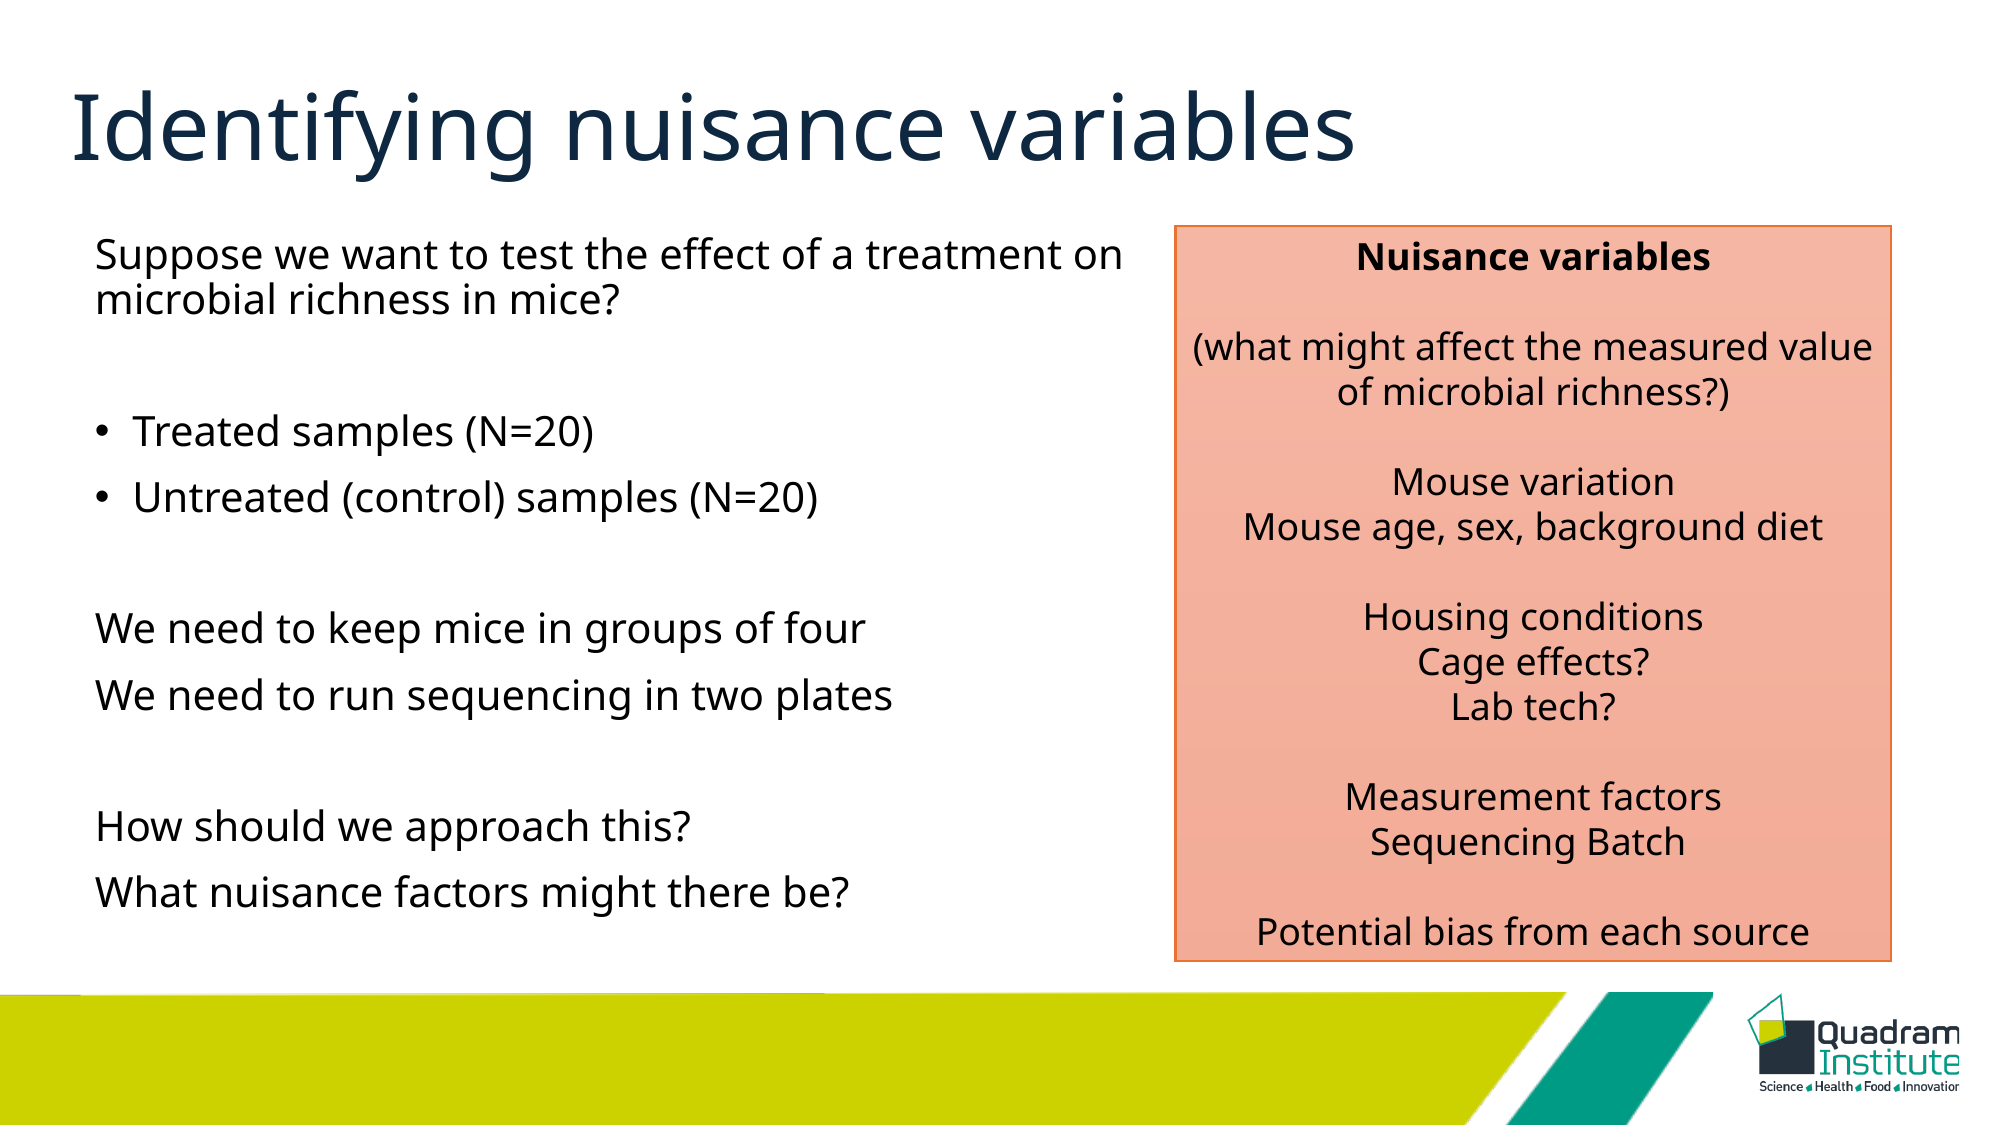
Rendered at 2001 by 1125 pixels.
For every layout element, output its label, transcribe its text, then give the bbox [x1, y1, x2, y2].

title Identifying nuisance variables [56, 22, 2000, 240]
list Suppose we want to test the effect of a treatment on microbial richness in mice? Treated samples (N=20) Untreated (control) samples (N=20) We need to keep mice in groups of four We need to run sequencing in two plates How should we approach this? What nuisance factors might there be? [79, 225, 1174, 950]
text_box Nuisance variables (what might affect the measured value of microbial richness?) Mouse variation Mouse age, sex, background diet Housing conditions Cage effects? Lab tech? Measurement factors Sequencing Batch Potential bias from each source [1174, 225, 1892, 962]
